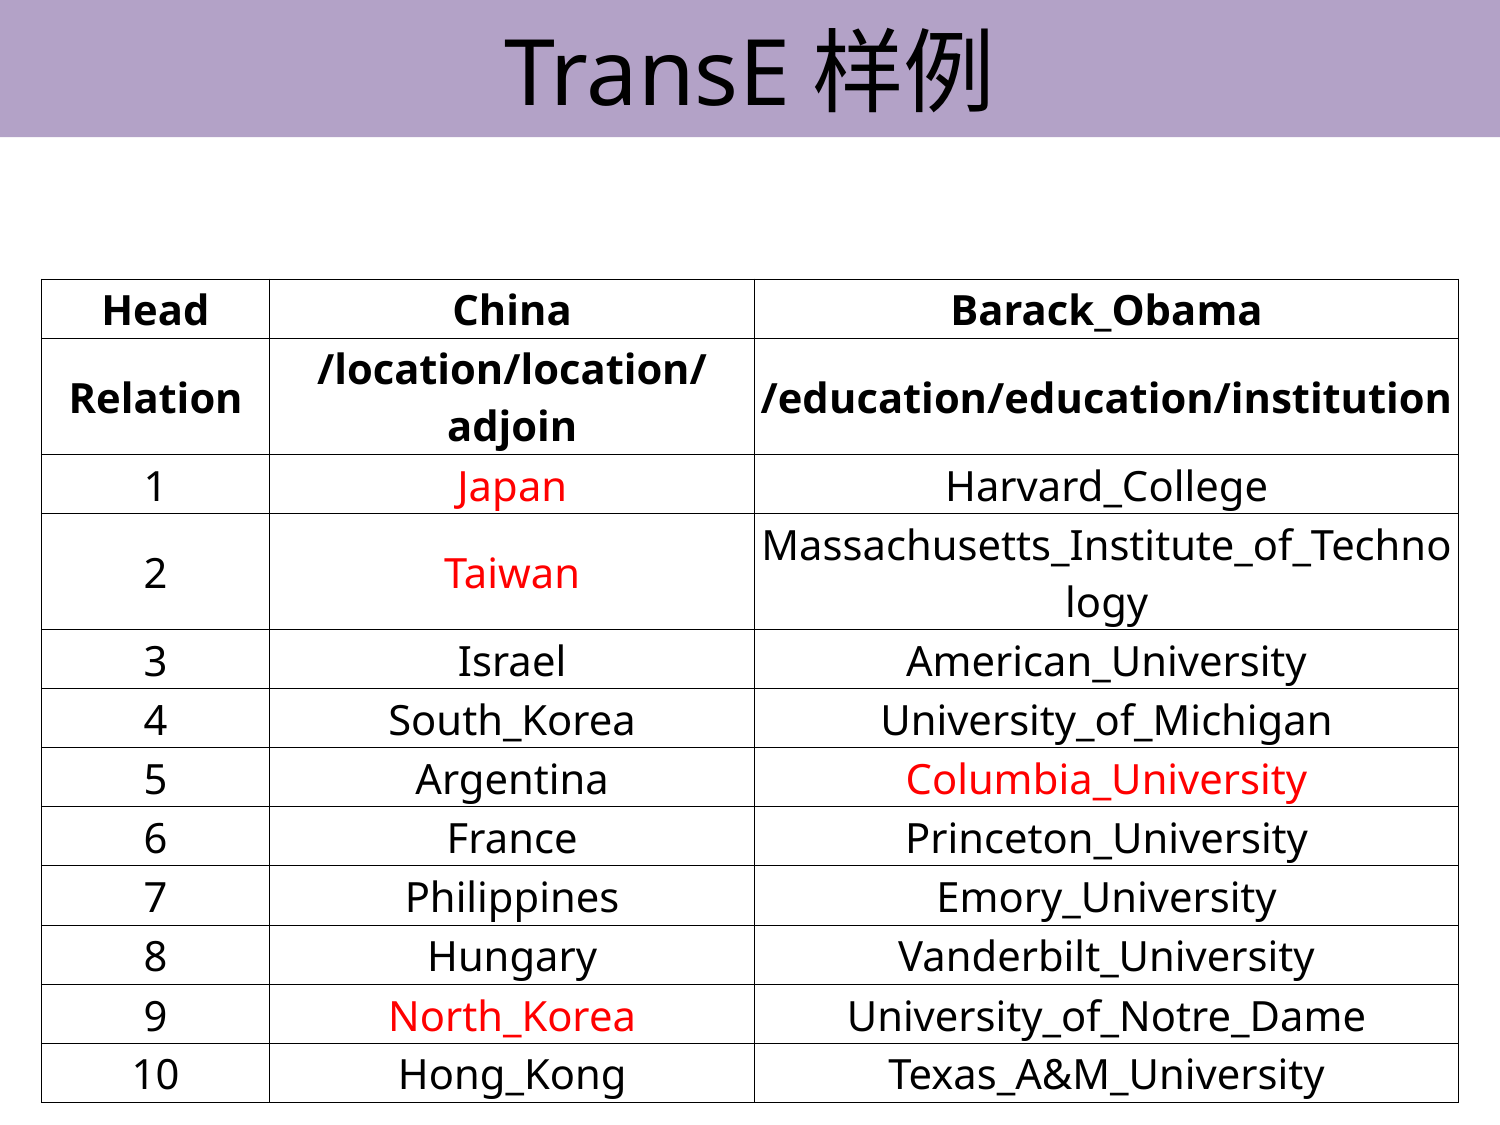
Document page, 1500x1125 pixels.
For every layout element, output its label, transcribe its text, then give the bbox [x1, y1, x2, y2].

table_cell /location/location/adjoin [270, 339, 754, 454]
table_cell Columbia_University [755, 748, 1458, 806]
table_cell Harvard_College [755, 455, 1458, 513]
table_cell 3 [42, 630, 269, 688]
table_cell University_of_Michigan [755, 689, 1458, 747]
table_cell Emory_University [755, 866, 1458, 925]
table_cell Hong_Kong [270, 1044, 754, 1102]
table_cell 9 [42, 985, 269, 1043]
table_cell 4 [42, 689, 269, 747]
table_cell University_of_Notre_Dame [755, 985, 1458, 1043]
table_cell Argentina [270, 748, 754, 806]
title TransE样例 [0, 0, 1500, 138]
table_cell 6 [42, 807, 269, 865]
table_cell Texas_A&M_University [755, 1044, 1458, 1102]
table_cell Hungary [270, 926, 754, 984]
table_cell Princeton_University [755, 807, 1458, 865]
table_cell 1 [42, 455, 269, 513]
table_header China [270, 280, 754, 338]
table_cell 10 [42, 1044, 269, 1102]
table_cell Vanderbilt_University [755, 926, 1458, 984]
slide_number [1132, 1069, 1483, 1125]
table_cell 7 [42, 866, 269, 925]
table_cell Relation [42, 339, 269, 454]
table_cell Israel [270, 630, 754, 688]
table_cell American_University [755, 630, 1458, 688]
table_cell South_Korea [270, 689, 754, 747]
table_cell 2 [42, 514, 269, 629]
table_cell /education/education/institution [755, 339, 1458, 454]
table_cell 8 [42, 926, 269, 984]
table_cell Taiwan [270, 514, 754, 629]
table_header Head [42, 280, 269, 338]
table_cell Japan [270, 455, 754, 513]
table_cell France [270, 807, 754, 865]
table_cell North_Korea [270, 985, 754, 1043]
table_cell Massachusetts_Institute_of_Technology [755, 514, 1458, 629]
table_cell Philippines [270, 866, 754, 925]
table_header Barack_Obama [755, 280, 1458, 338]
table_cell 5 [42, 748, 269, 806]
